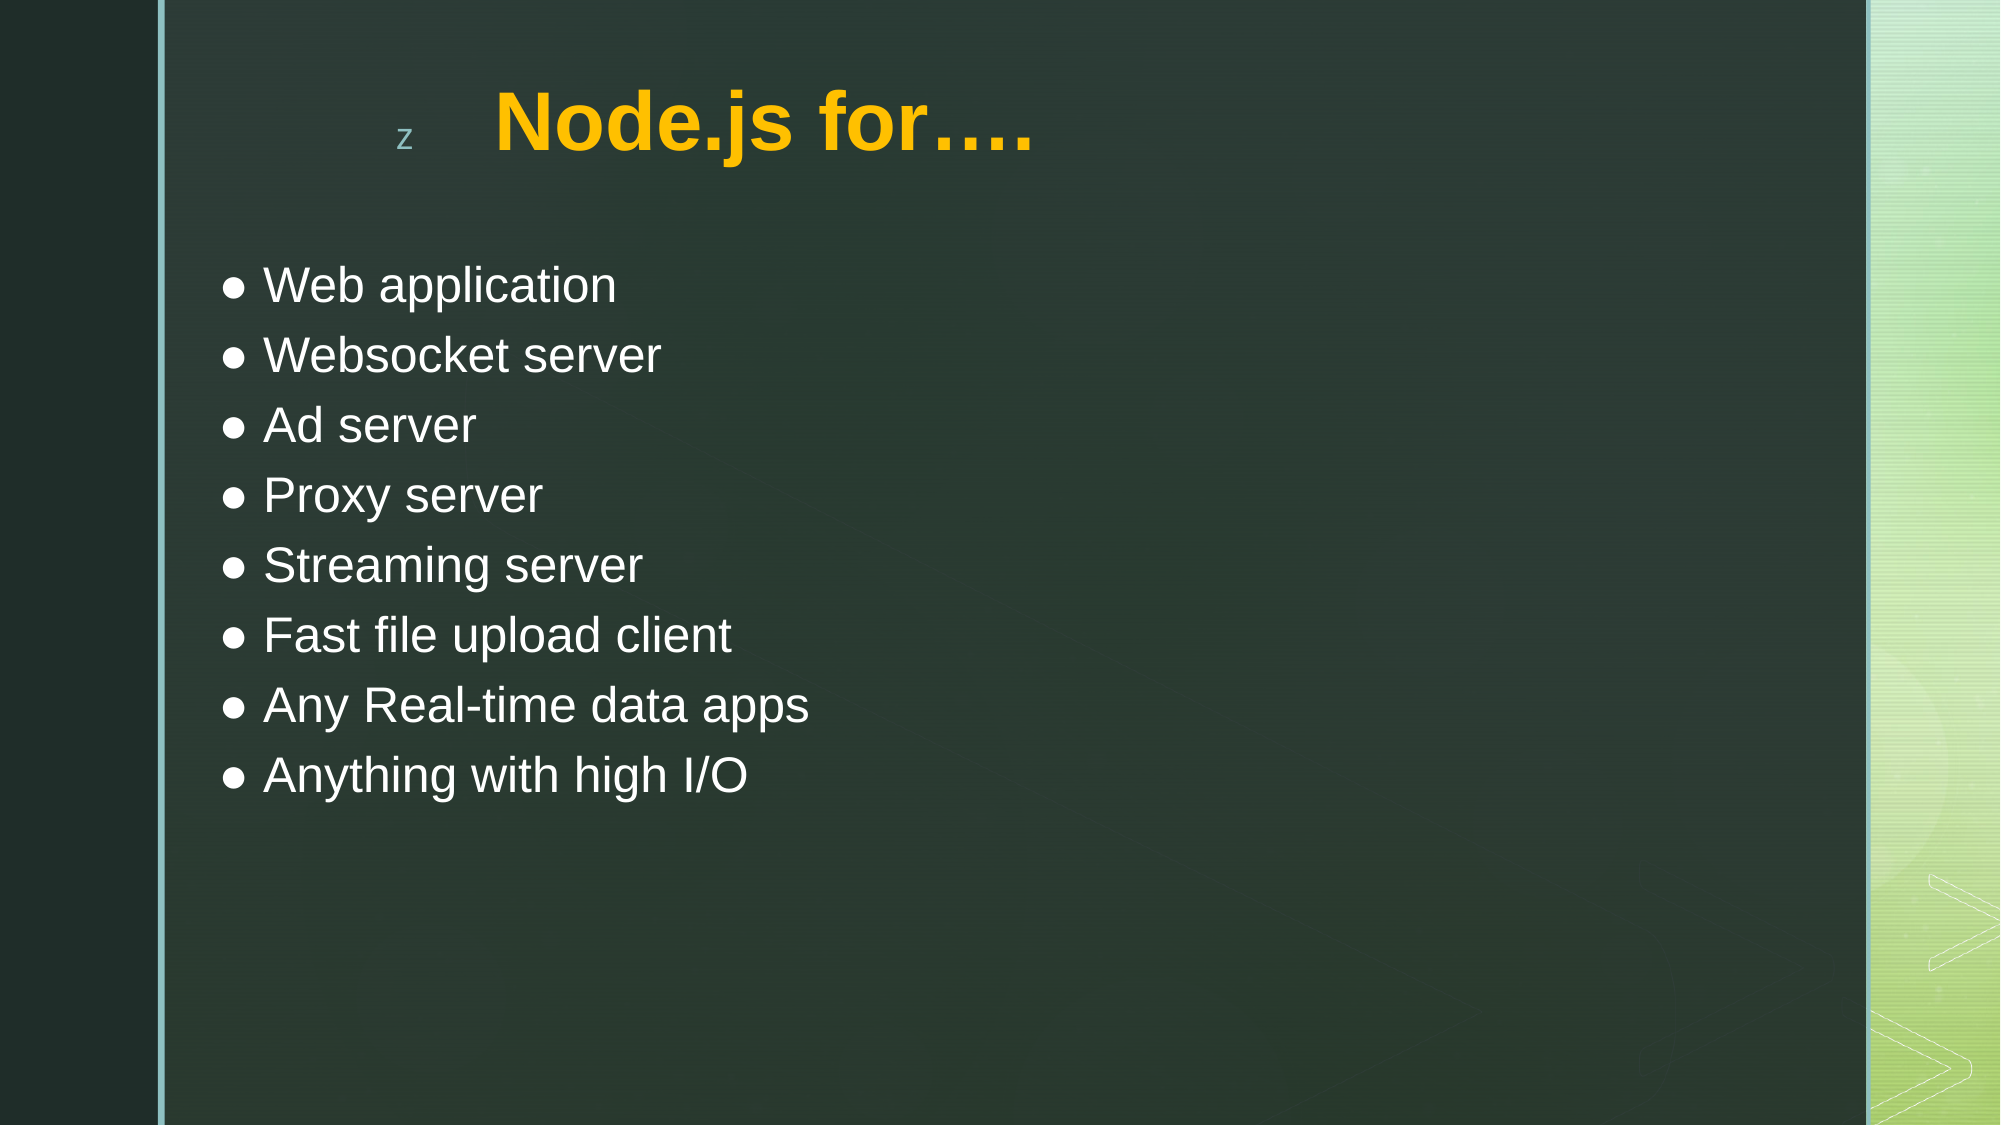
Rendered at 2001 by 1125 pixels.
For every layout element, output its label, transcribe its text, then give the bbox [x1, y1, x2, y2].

picture [1871, 0, 2001, 1125]
title Node.js for…. [479, 71, 1463, 214]
text_box ● Web application ● Websocket server ● Ad server ● Proxy server ● Streaming server ● Fast file upload client ● Any Real-time data apps ● Anything with high I/O [204, 245, 1429, 946]
